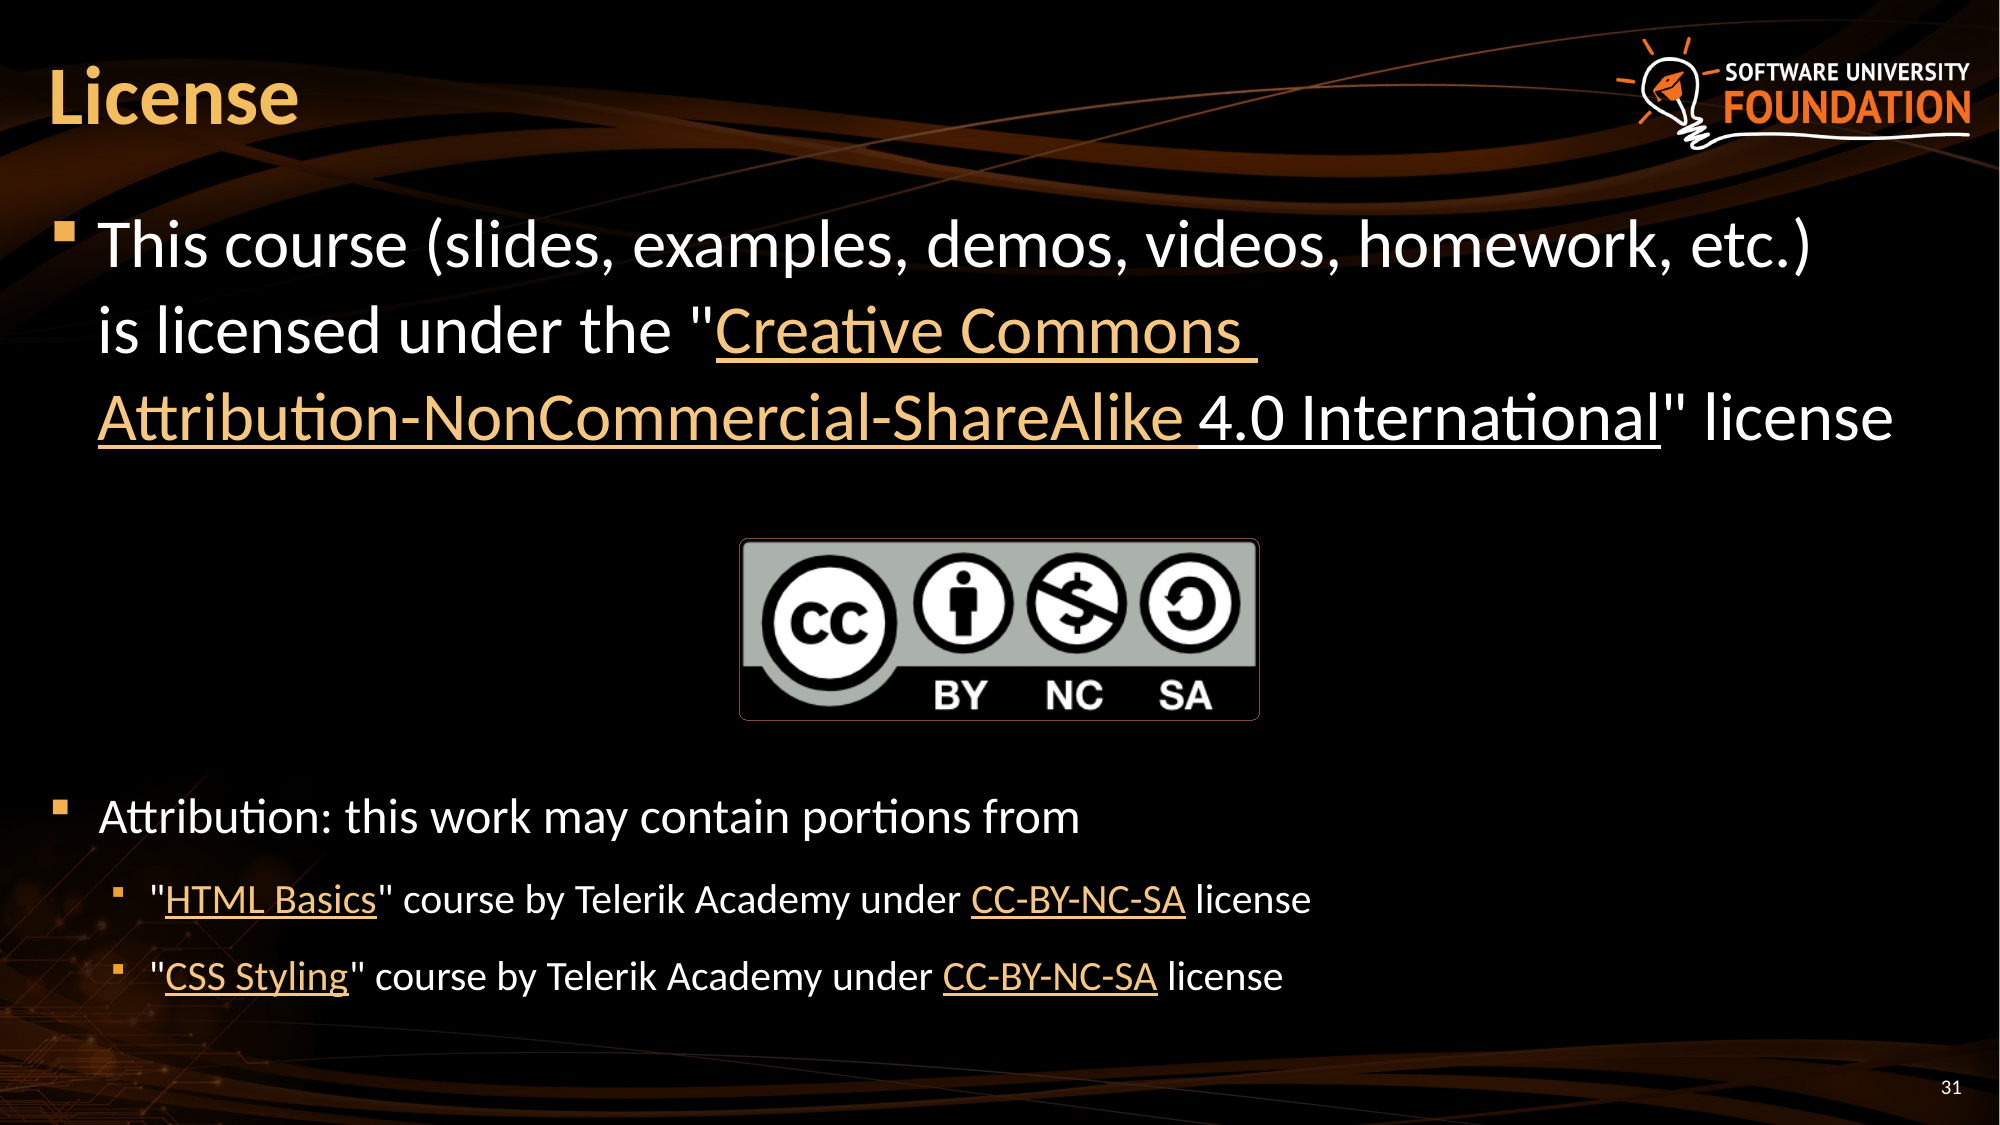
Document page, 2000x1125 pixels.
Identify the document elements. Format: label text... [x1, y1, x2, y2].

title License [30, 6, 1602, 189]
list Attribution: this work may contain portions from "HTML Basics" course by Telerik Academy under CC-BY-NC-SA license "CSS Styling" course by Telerik Academy under CC-BY-NC-SA license [30, 774, 1968, 1103]
list This course (slides, examples, demos, videos, homework, etc.) is licensed under the "Creative Commons Attribution-NonCommercial-ShareAlike 4.0 International" license [31, 188, 1968, 484]
picture [0, 0, 2000, 1125]
